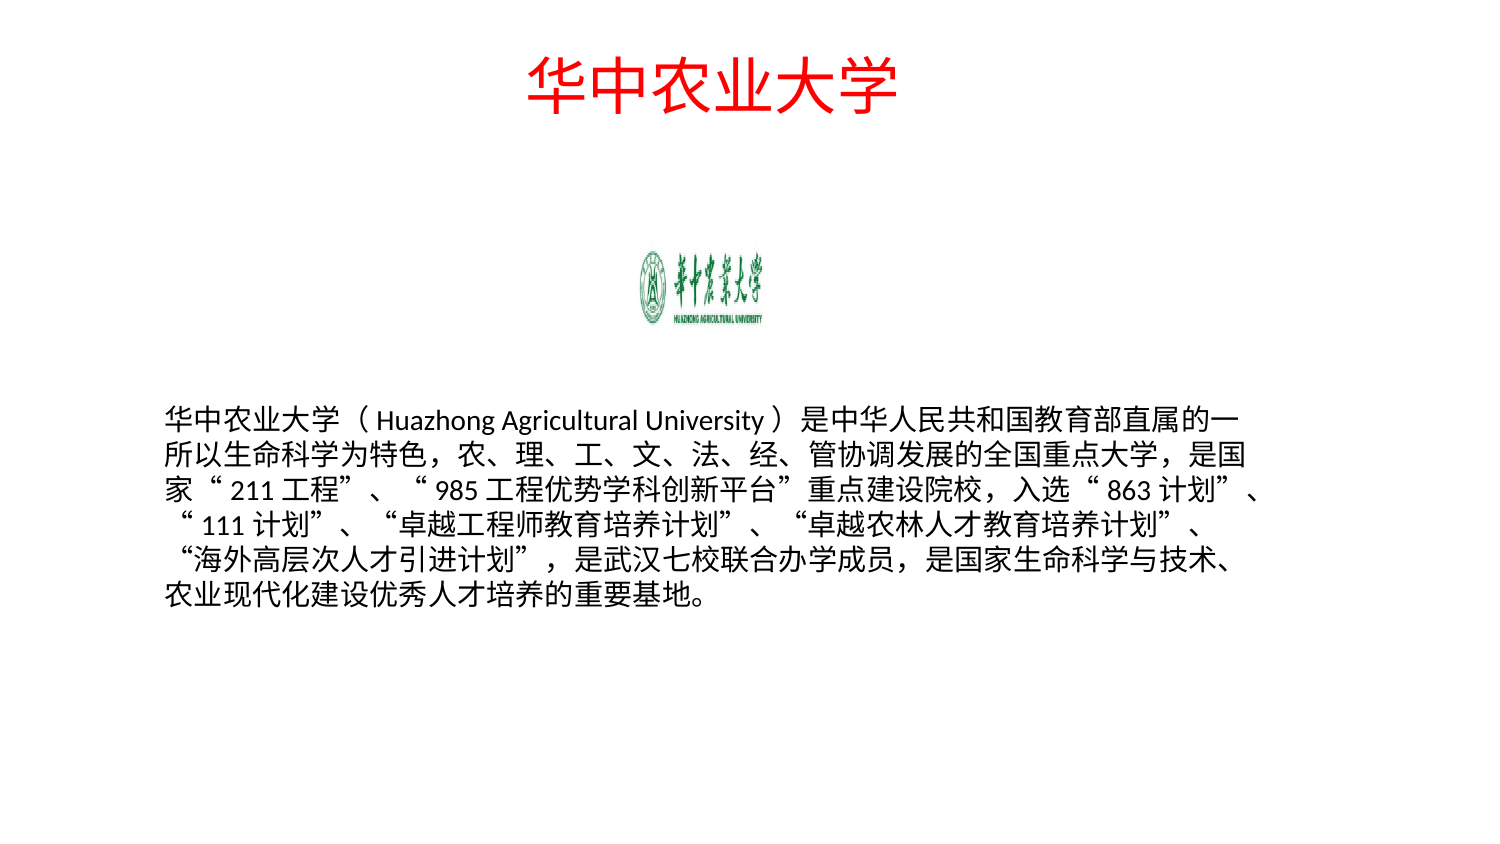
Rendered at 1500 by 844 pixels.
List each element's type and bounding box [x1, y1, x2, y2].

picture [629, 210, 780, 361]
